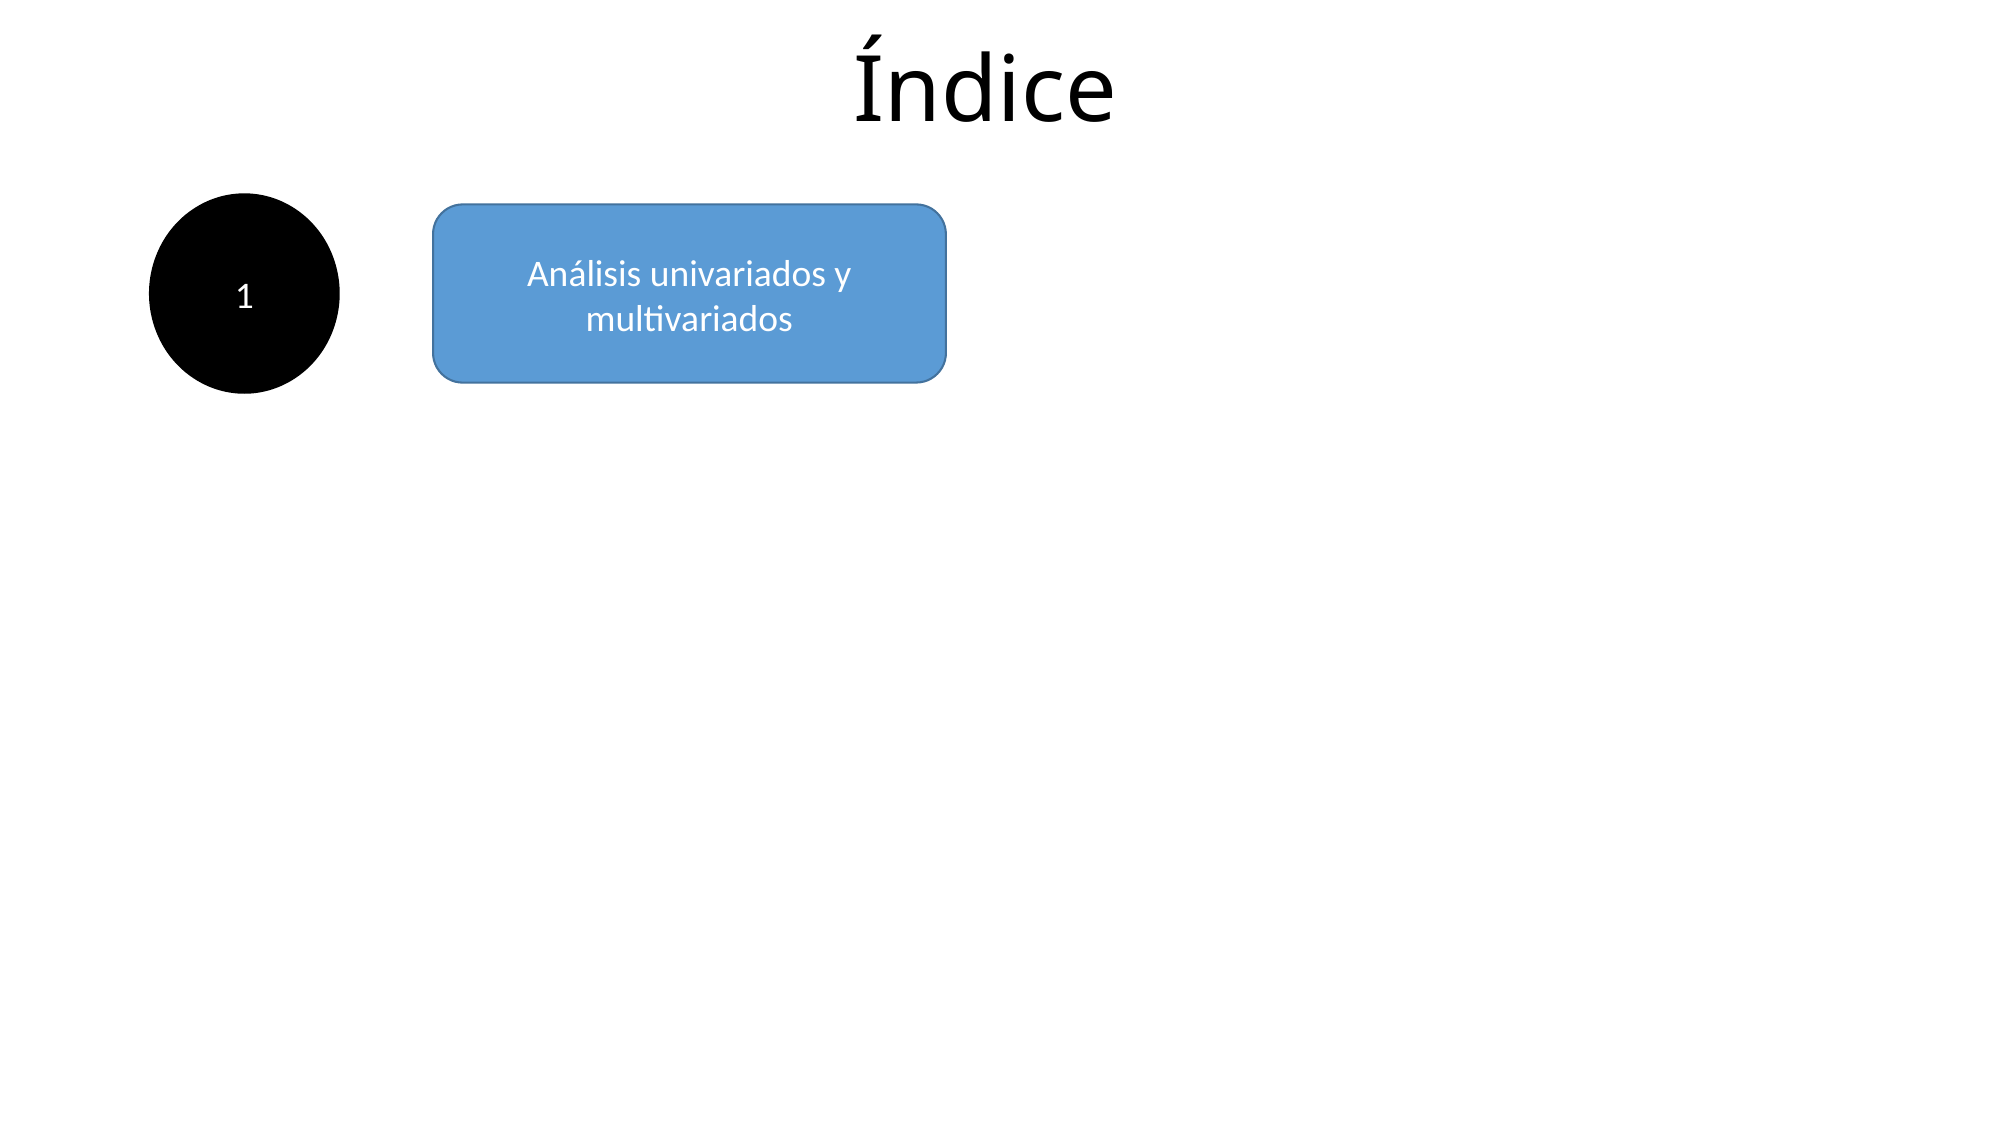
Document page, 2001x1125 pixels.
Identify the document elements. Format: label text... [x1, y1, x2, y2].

text_box Análisis univariados y multivariados [432, 203, 947, 384]
title Índice [139, 18, 1832, 165]
text_box 1 [148, 193, 340, 394]
